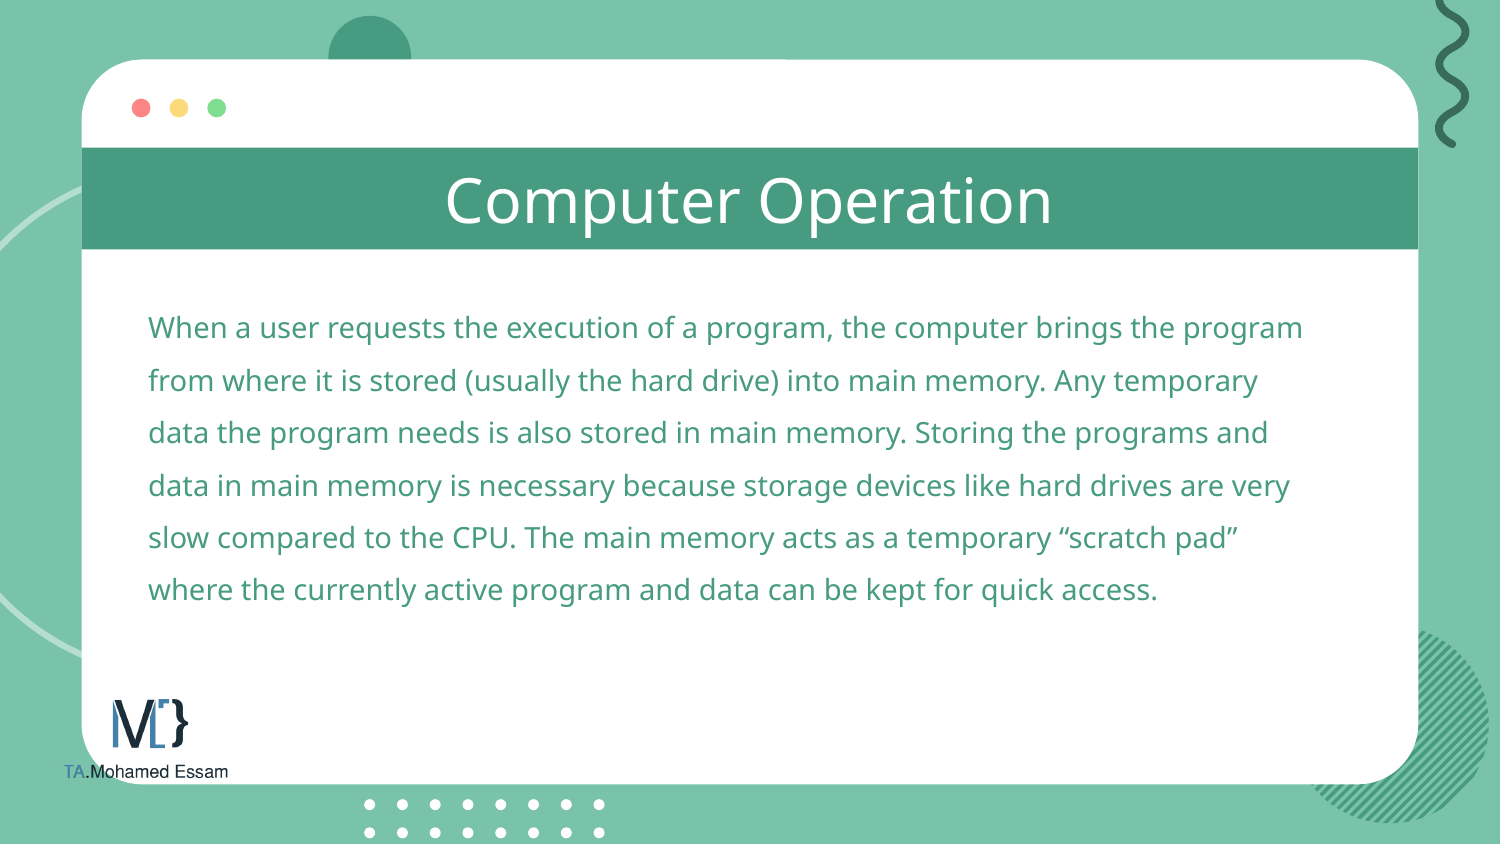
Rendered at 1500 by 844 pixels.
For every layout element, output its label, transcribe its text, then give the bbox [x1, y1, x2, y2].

list When a user requests the execution of a program, the computer brings the program from where it is stored (usually the hard drive) into main memory. Any temporary data the program needs is also stored in main memory. Storing the programs and data in main memory is necessary because storage devices like hard drives are very slow compared to the CPU. The main memory acts as a temporary “scratch pad” where the currently active program and data can be kept for quick access. [148, 291, 1322, 727]
title Computer Operation [81, 147, 1419, 250]
picture [0, 504, 368, 844]
